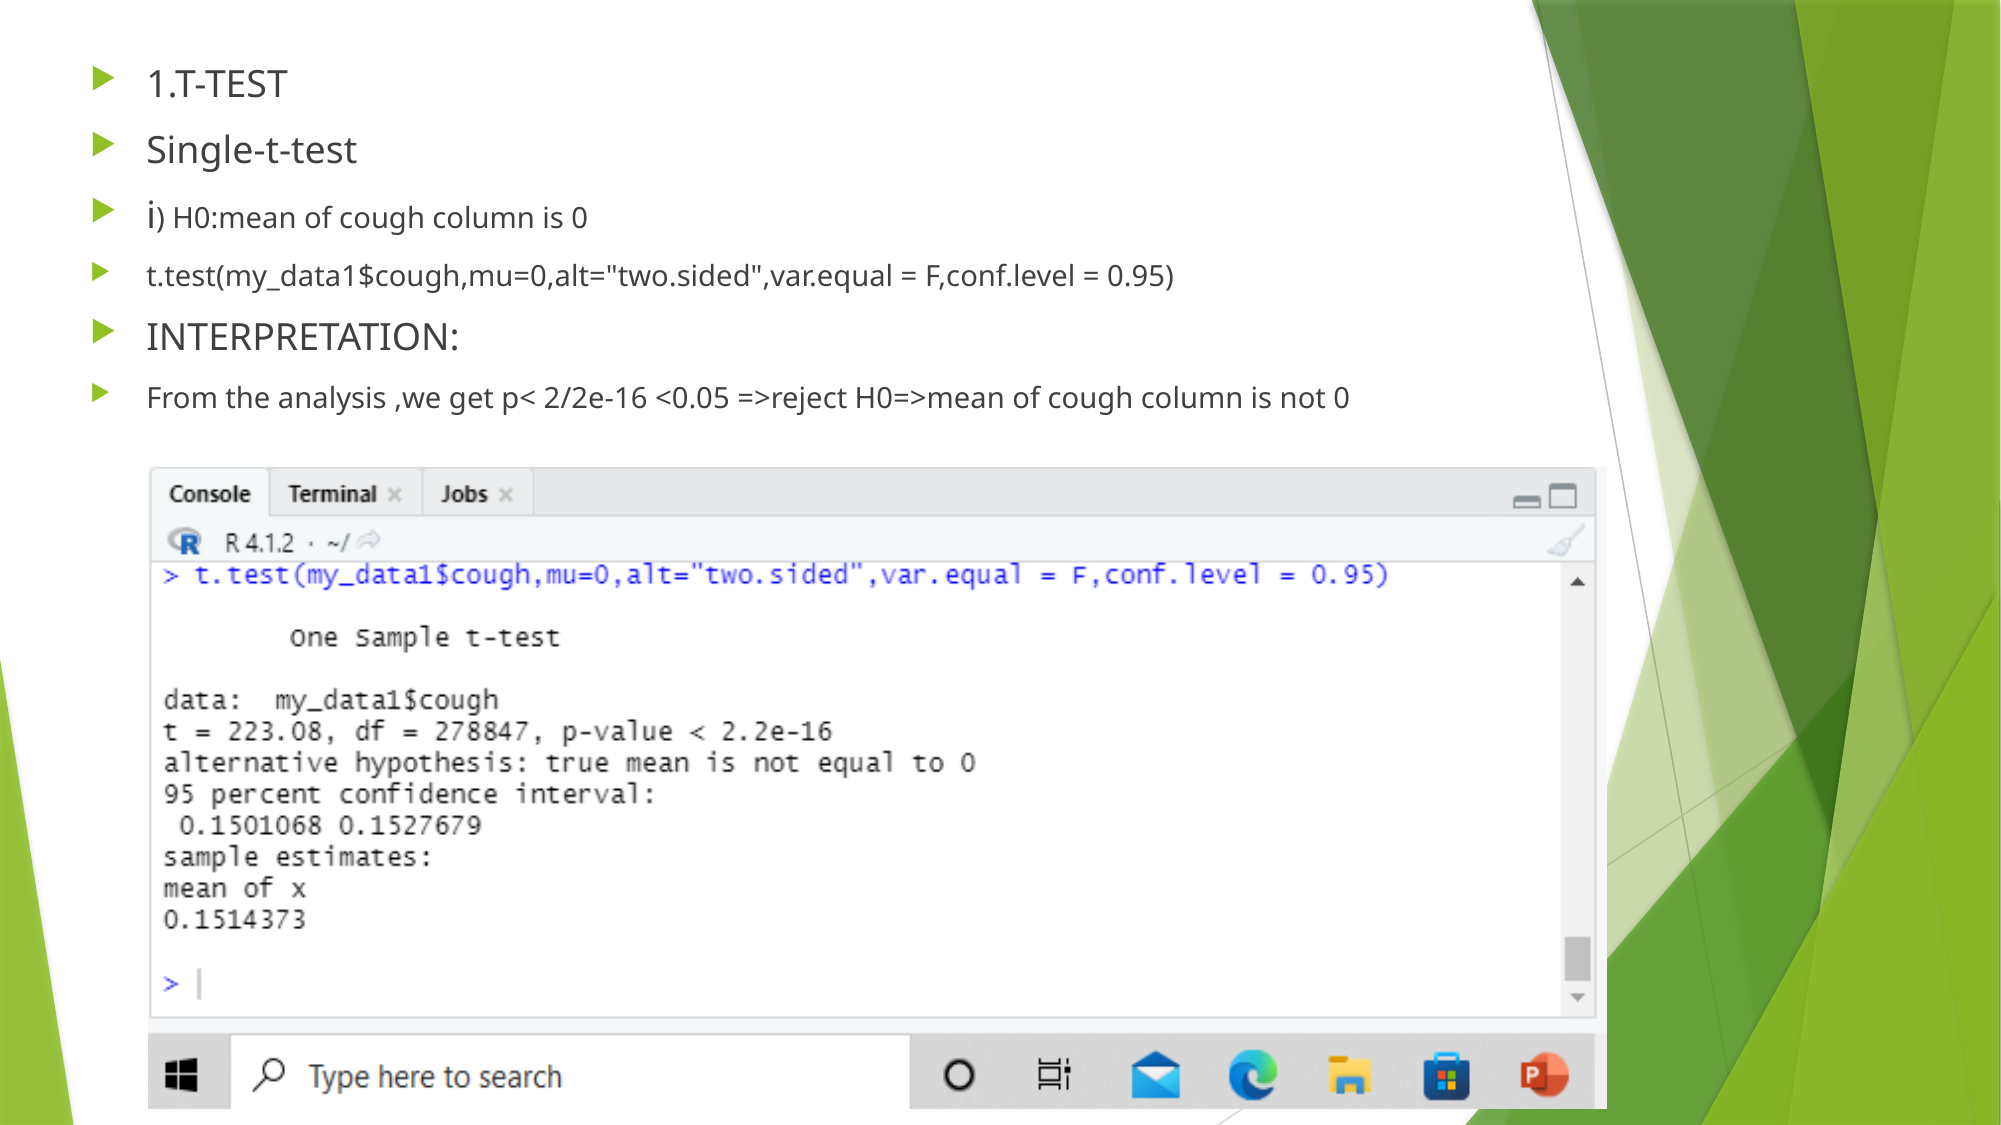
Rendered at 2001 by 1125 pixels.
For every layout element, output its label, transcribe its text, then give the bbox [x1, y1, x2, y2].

picture [147, 466, 1608, 1110]
list 1.T-TEST Single-t-test i) H0:mean of cough column is 0 t.test(my_data1$cough,mu=0,alt="two.sided",var.equal = F,conf.level = 0.95) INTERPRETATION: From the analysis ,we get p< 2/2e-16 <0.05 =>reject H0=>mean of cough column is not 0 [75, 52, 1607, 1109]
